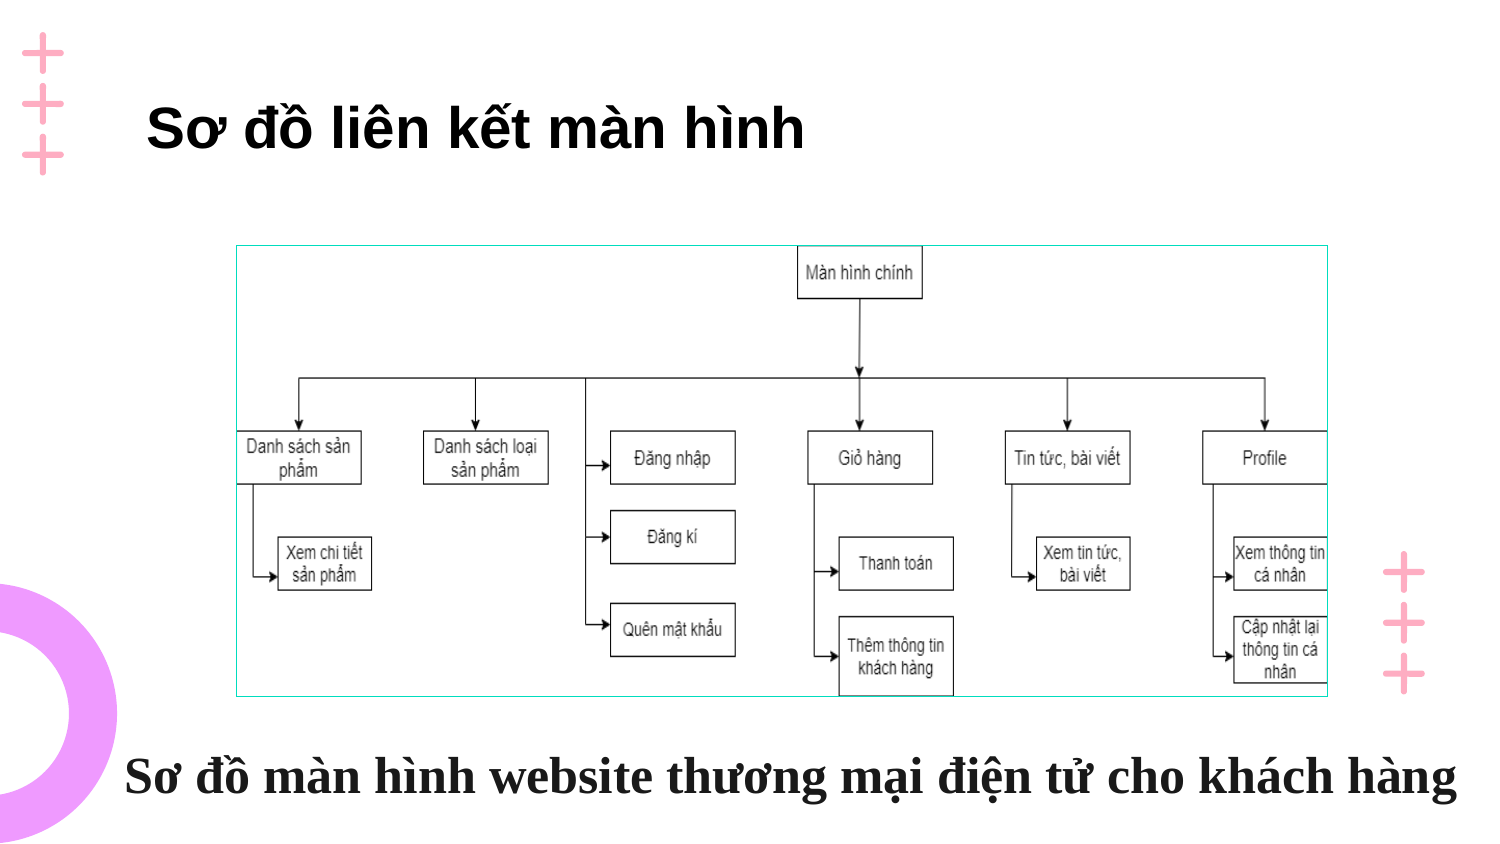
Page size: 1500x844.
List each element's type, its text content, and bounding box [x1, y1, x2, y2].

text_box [0, 82, 115, 125]
picture [235, 245, 1329, 697]
text_box Sơ đồ liên kết màn hình [132, 82, 832, 168]
text_box Sơ đồ màn hình website thương mại điện tử cho khách hàng [110, 733, 1473, 812]
